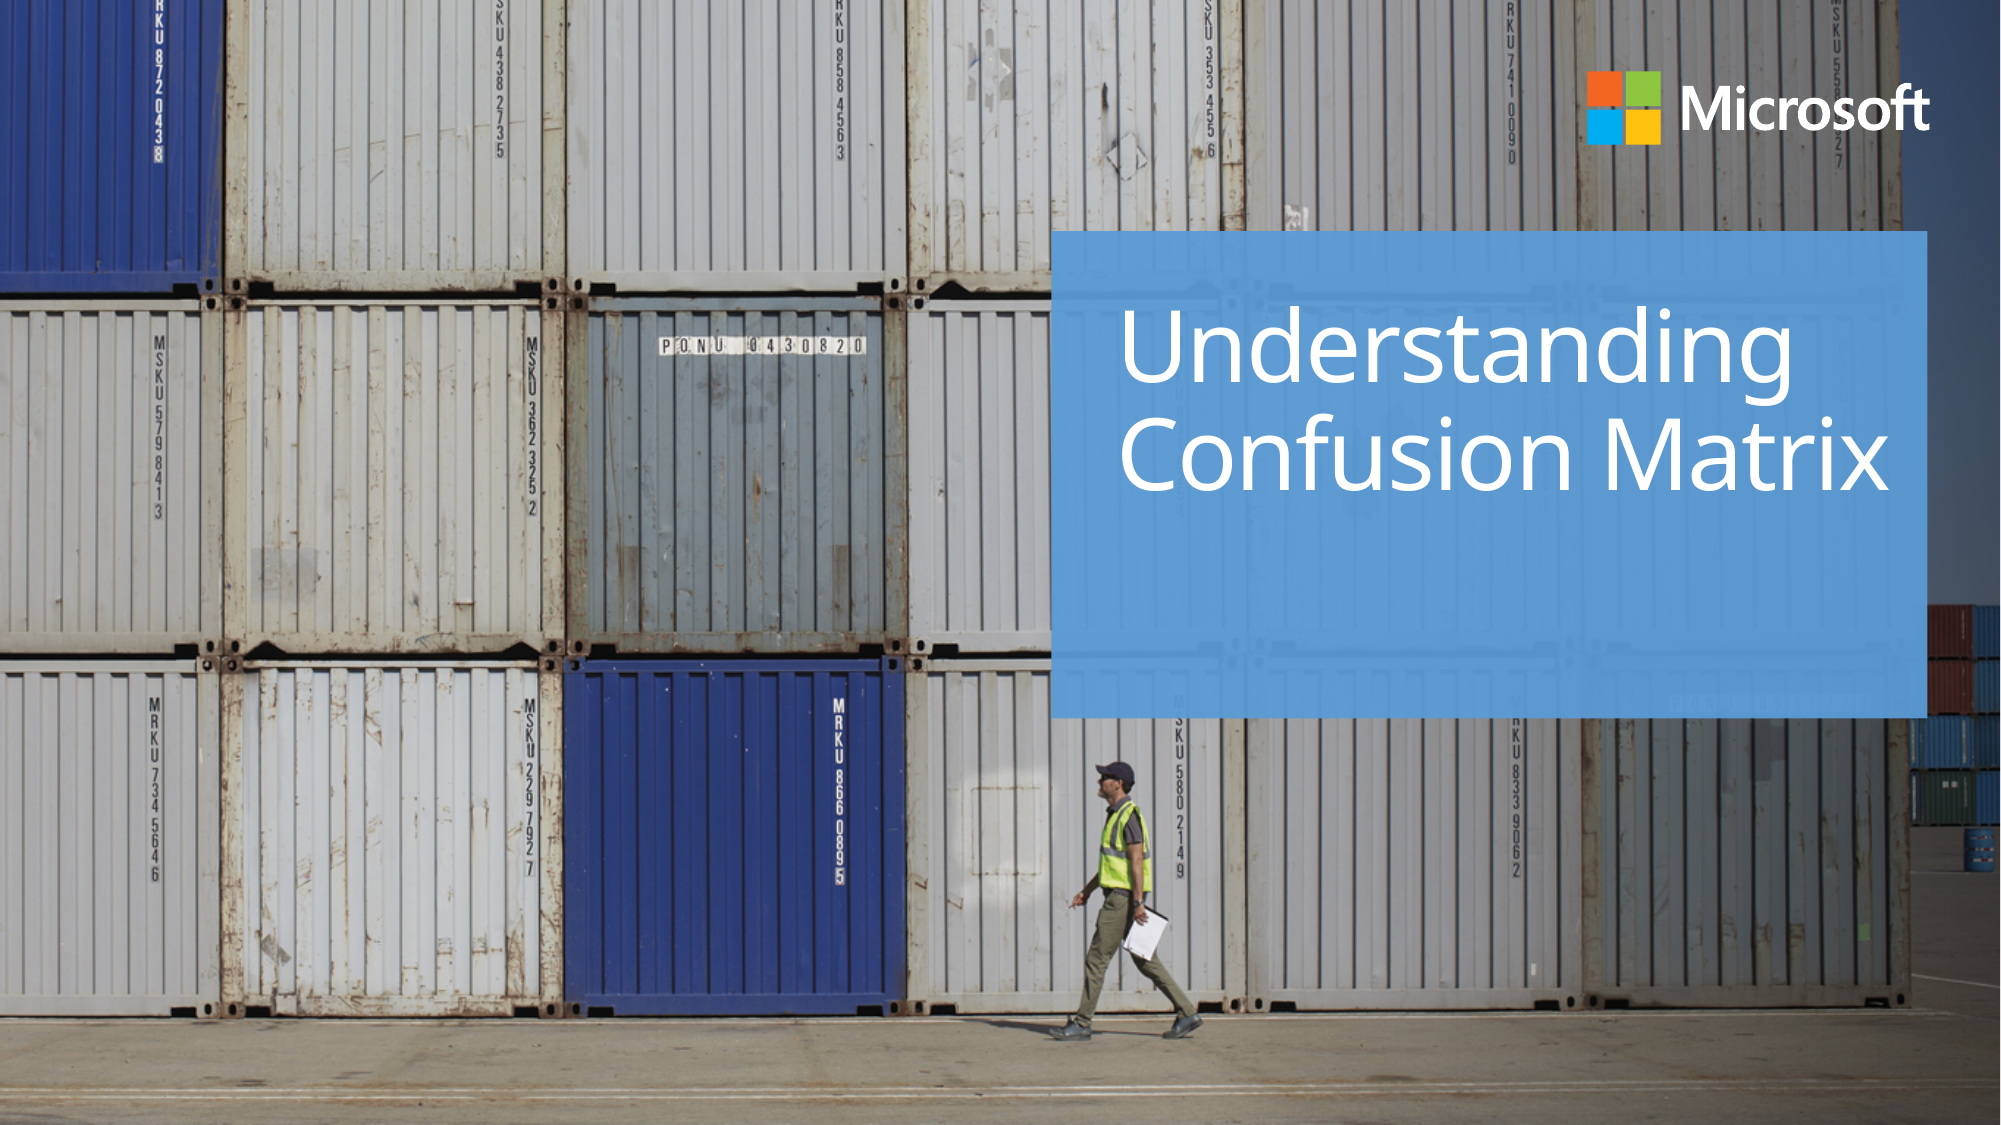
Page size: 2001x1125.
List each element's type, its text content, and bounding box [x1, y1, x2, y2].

title Understanding Confusion Matrix [1051, 231, 1927, 575]
picture [0, 0, 2001, 1125]
